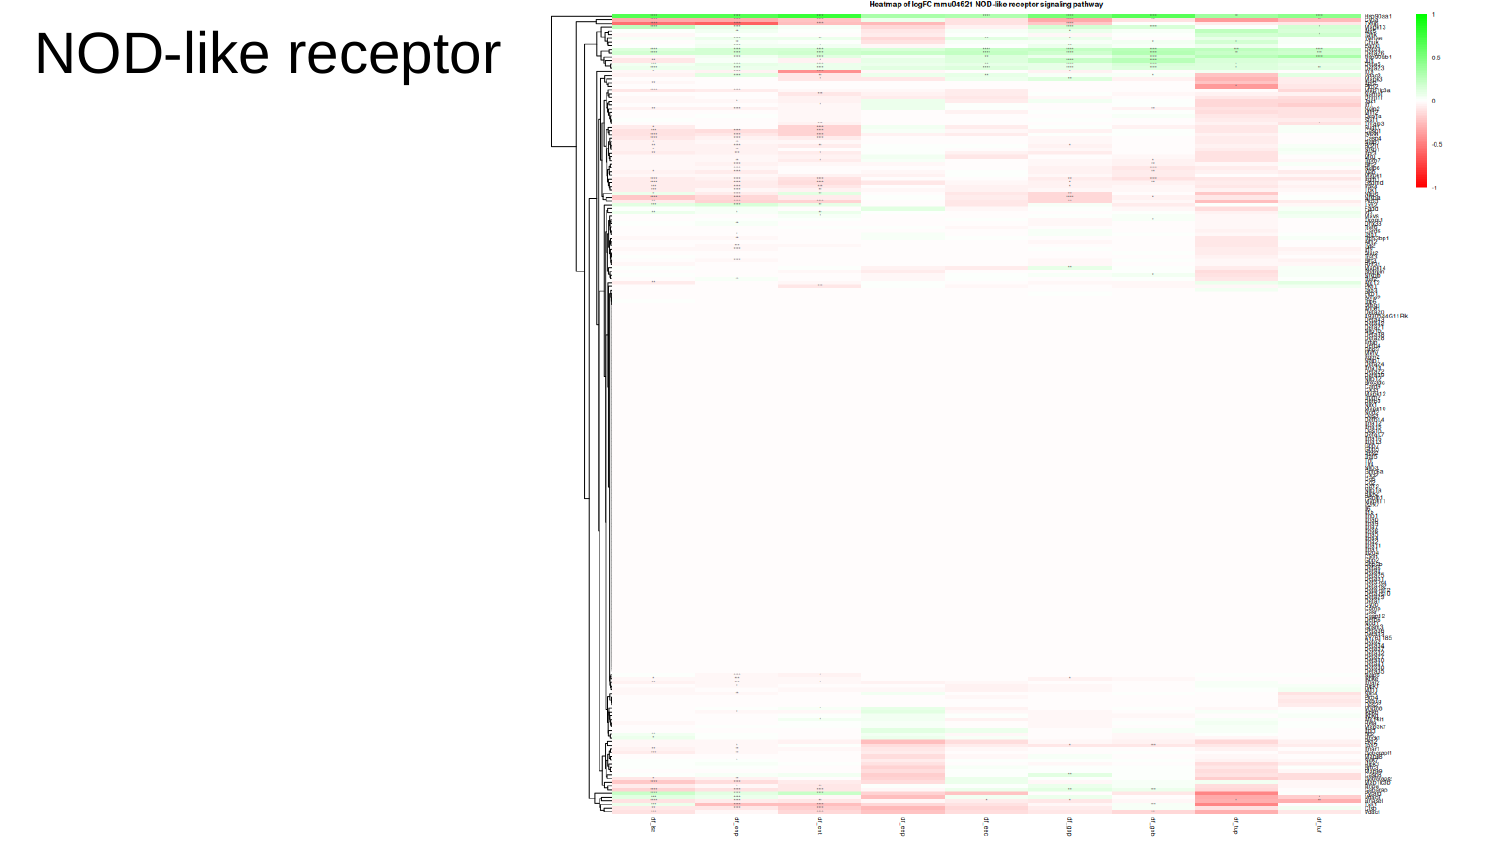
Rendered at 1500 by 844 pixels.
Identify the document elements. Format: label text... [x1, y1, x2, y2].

title NOD-like receptor [17, 0, 519, 151]
picture [548, 0, 1444, 844]
